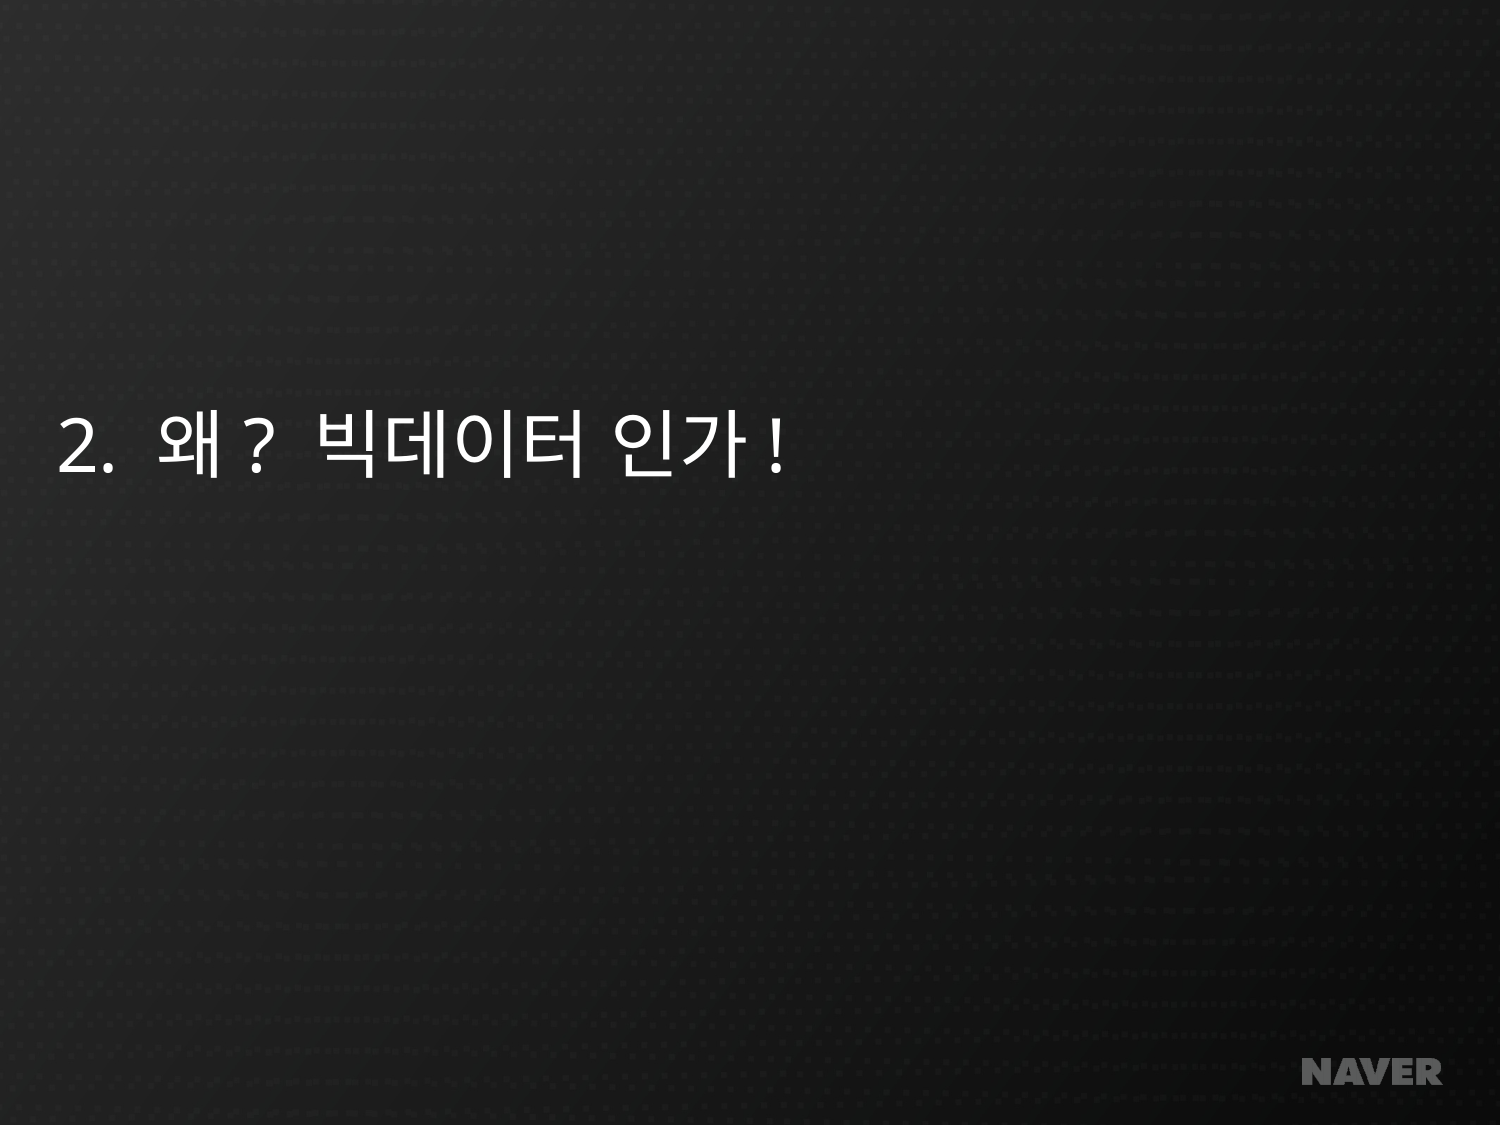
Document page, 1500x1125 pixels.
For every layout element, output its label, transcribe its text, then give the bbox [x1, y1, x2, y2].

title 2. 왜? 빅데이터 인가! [41, 389, 1459, 496]
picture [0, 0, 1500, 1125]
